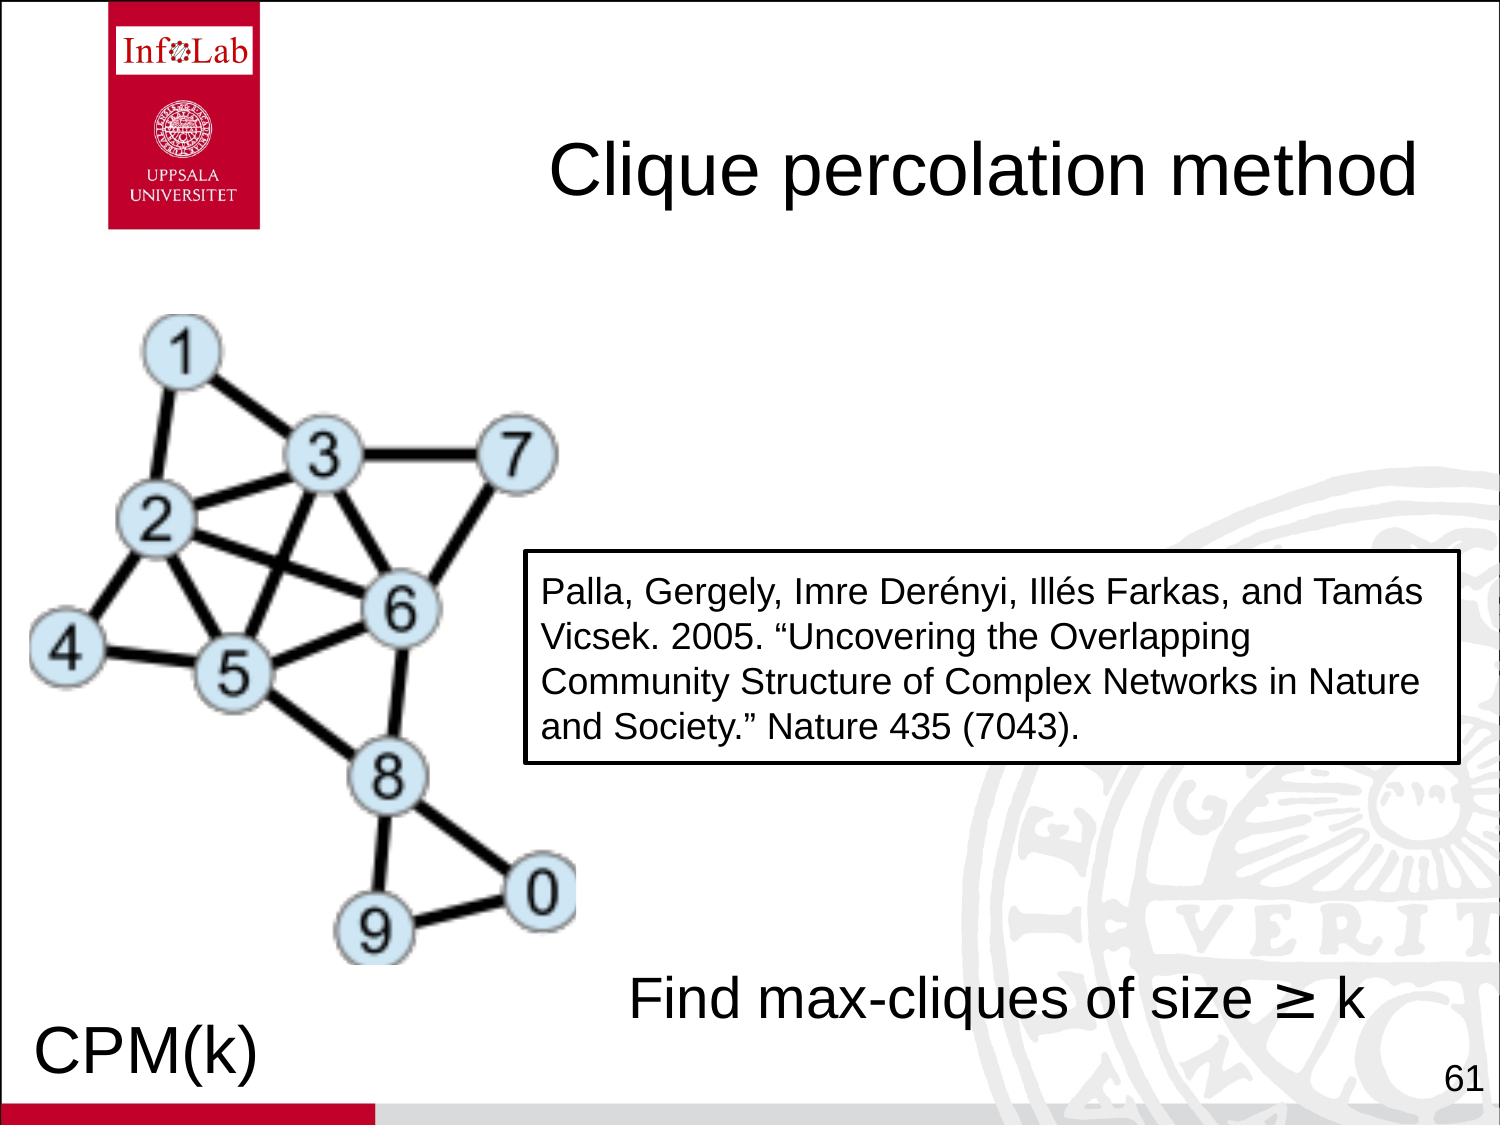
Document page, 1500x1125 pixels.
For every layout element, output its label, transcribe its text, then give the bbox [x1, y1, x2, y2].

picture [0, 0, 1500, 1125]
text_box CPM(k) [18, 999, 275, 1095]
title Clique percolation method [289, 99, 1436, 232]
text_box Palla, Gergely, Imre Derényi, Illés Farkas, and Tamás Vicsek. 2005. “Uncovering the Overlapping Community Structure of Complex Networks in Nature and Society.” Nature 435 (7043). [581, 549, 1461, 765]
text_box Find max-cliques of size ≥ k [613, 952, 1381, 1038]
